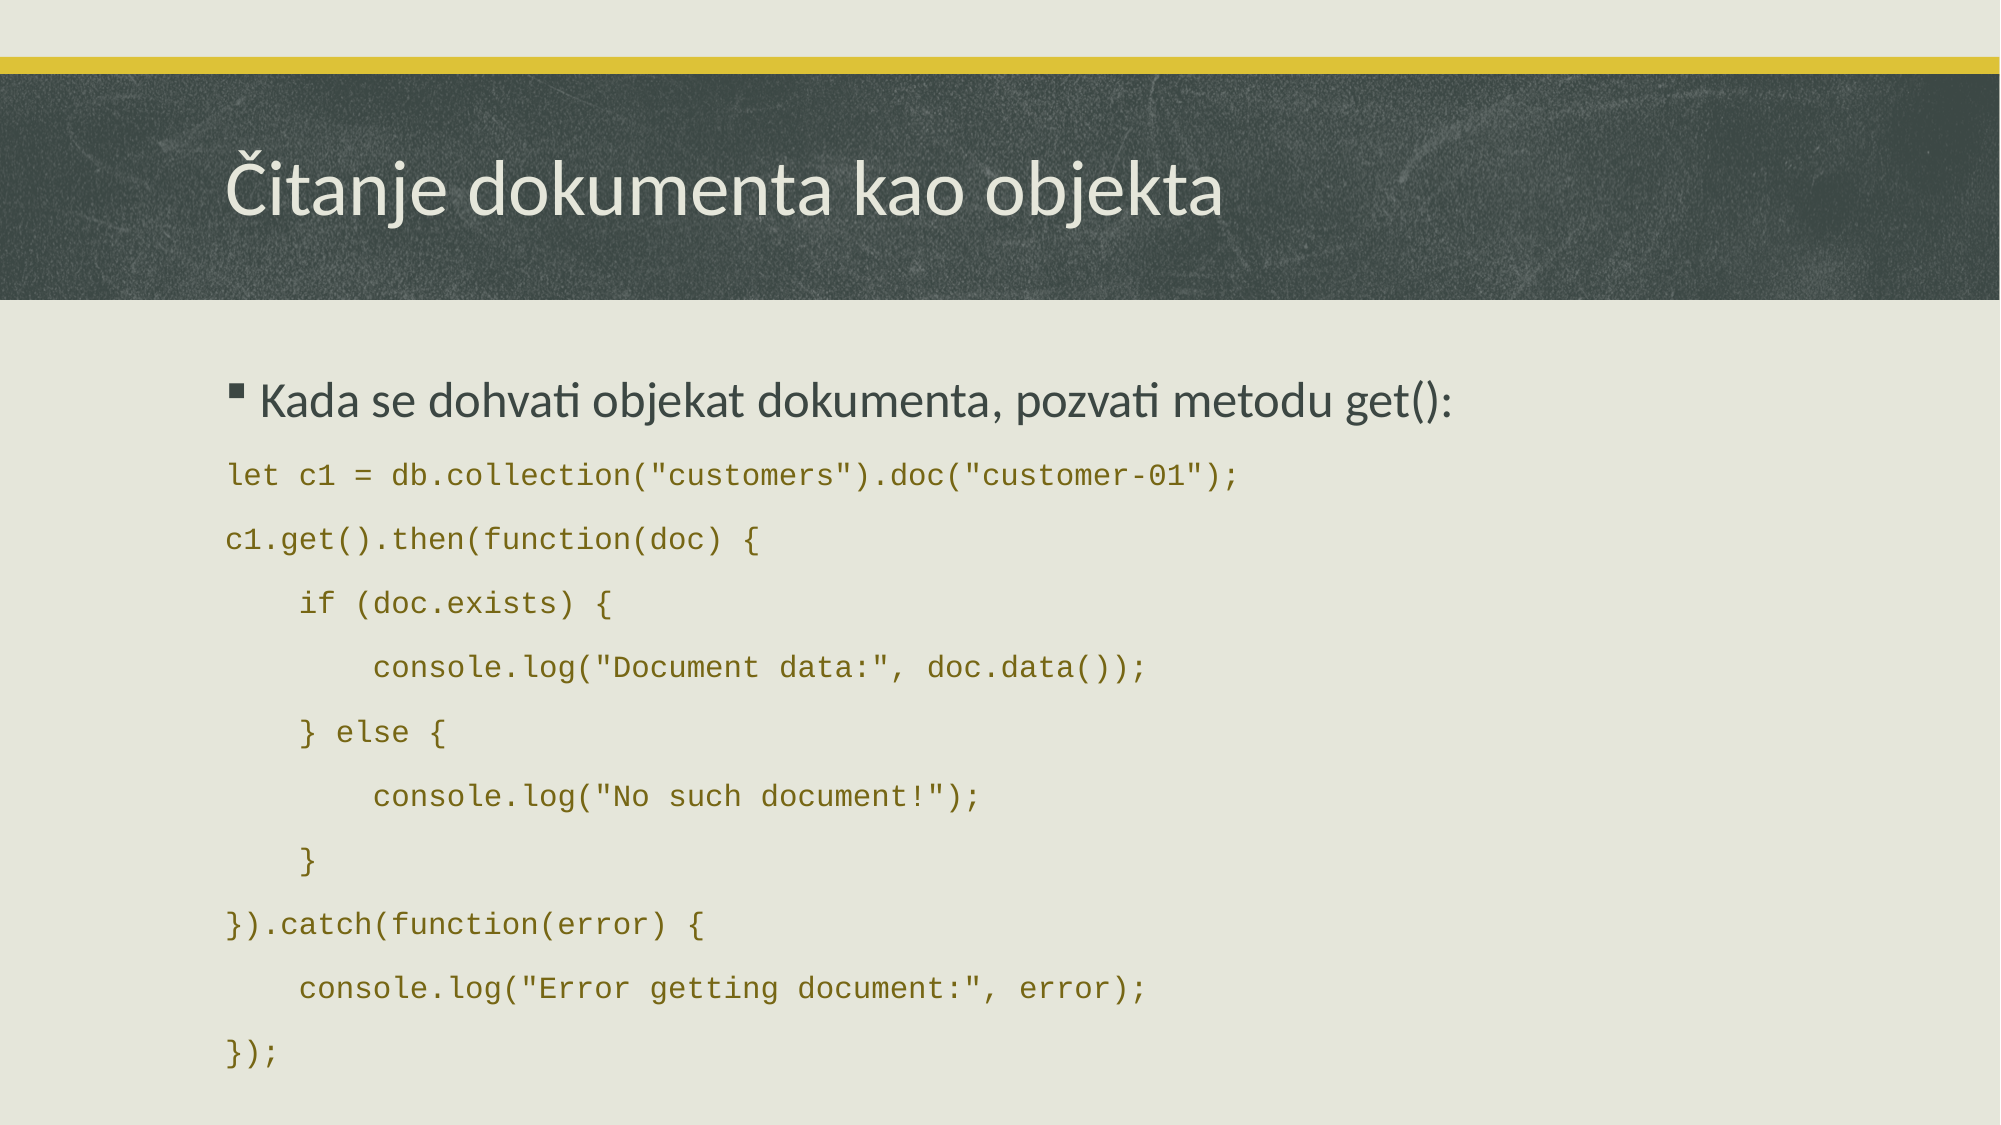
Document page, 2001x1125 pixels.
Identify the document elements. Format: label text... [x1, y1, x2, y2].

title Čitanje dokumenta kao objekta [210, 76, 1790, 300]
picture [0, 74, 2000, 300]
list Kada se dohvati objekat dokumenta, pozvati metodu get(): let c1 = db.collection("customers").doc("customer-01"); c1.get().then(function(doc) { if (doc.exists) { console.log("Document data:", doc.data()); } else { console.log("No such document!"); } }).catch(function(error) { console.log("Error getting document:", error); }); [210, 359, 1790, 1080]
